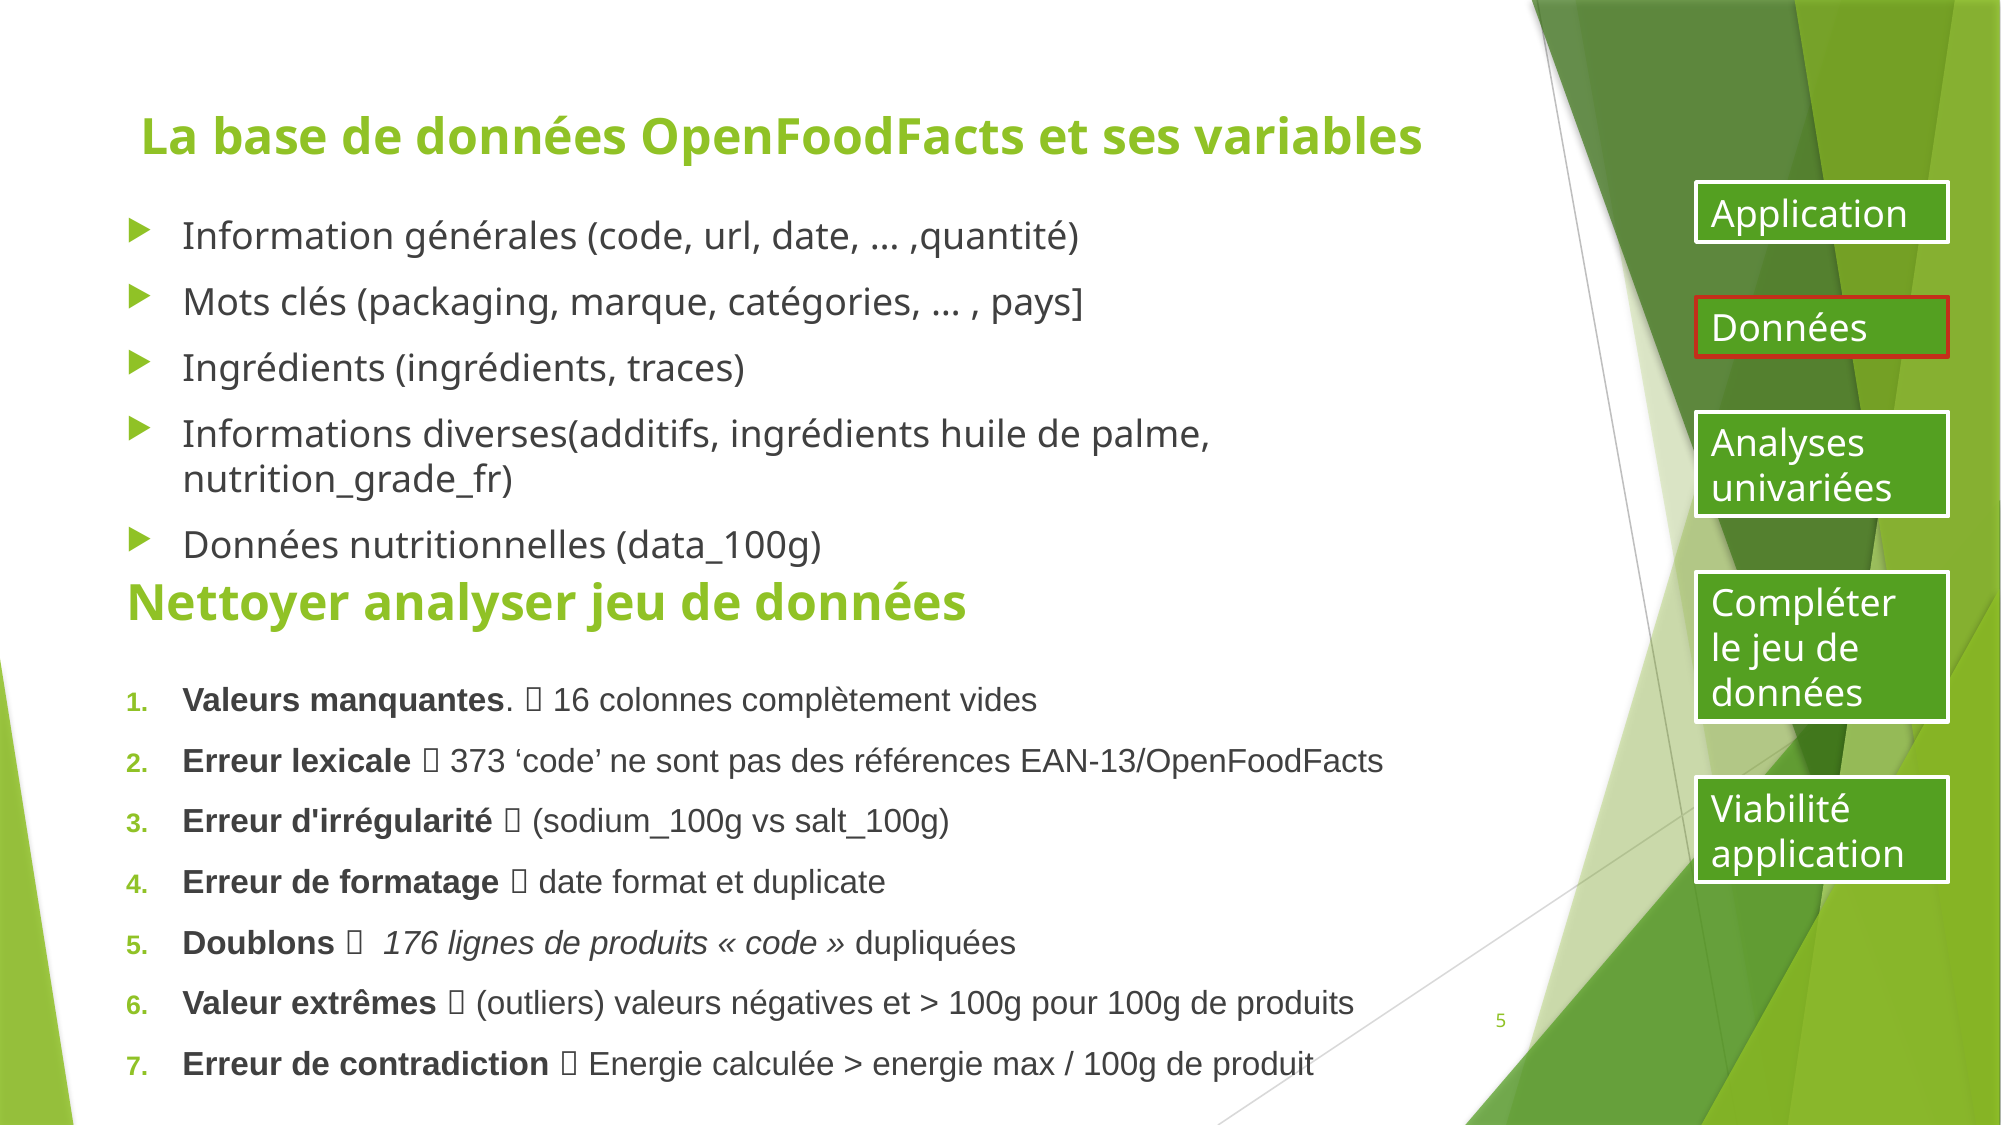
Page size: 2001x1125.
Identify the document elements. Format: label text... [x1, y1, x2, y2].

text_box Valeurs manquantes.  16 colonnes complètement vides Erreur lexicale  373 ‘code’ ne sont pas des références EAN-13/OpenFoodFacts Erreur d'irrégularité  (sodium_100g vs salt_100g) Erreur de formatage  date format et duplicate Doublons  176 lignes de produits « code » dupliquées Valeur extrêmes  (outliers) valeurs négatives et > 100g pour 100g de produits Erreur de contradiction  Energie calculée > energie max / 100g de produit [111, 670, 1668, 1125]
list Information générales (code, url, date, … ,quantité) Mots clés (packaging, marque, catégories, … , pays] Ingrédients (ingrédients, traces) Informations diverses(additifs, ingrédients huile de palme, nutrition_grade_fr) Données nutritionnelles (data_100g) [111, 204, 1522, 562]
text_box La base de données OpenFoodFacts et ses variables [125, 96, 1574, 314]
text_box Application [1694, 180, 1950, 244]
text_box Analyses univariées [1694, 410, 1950, 518]
text_box Données [1694, 295, 1950, 359]
text_box Viabilité application [1694, 775, 1950, 884]
text_box Compléter le jeu de données [1694, 570, 1950, 724]
title Nettoyer analyser jeu de données [111, 562, 1522, 670]
